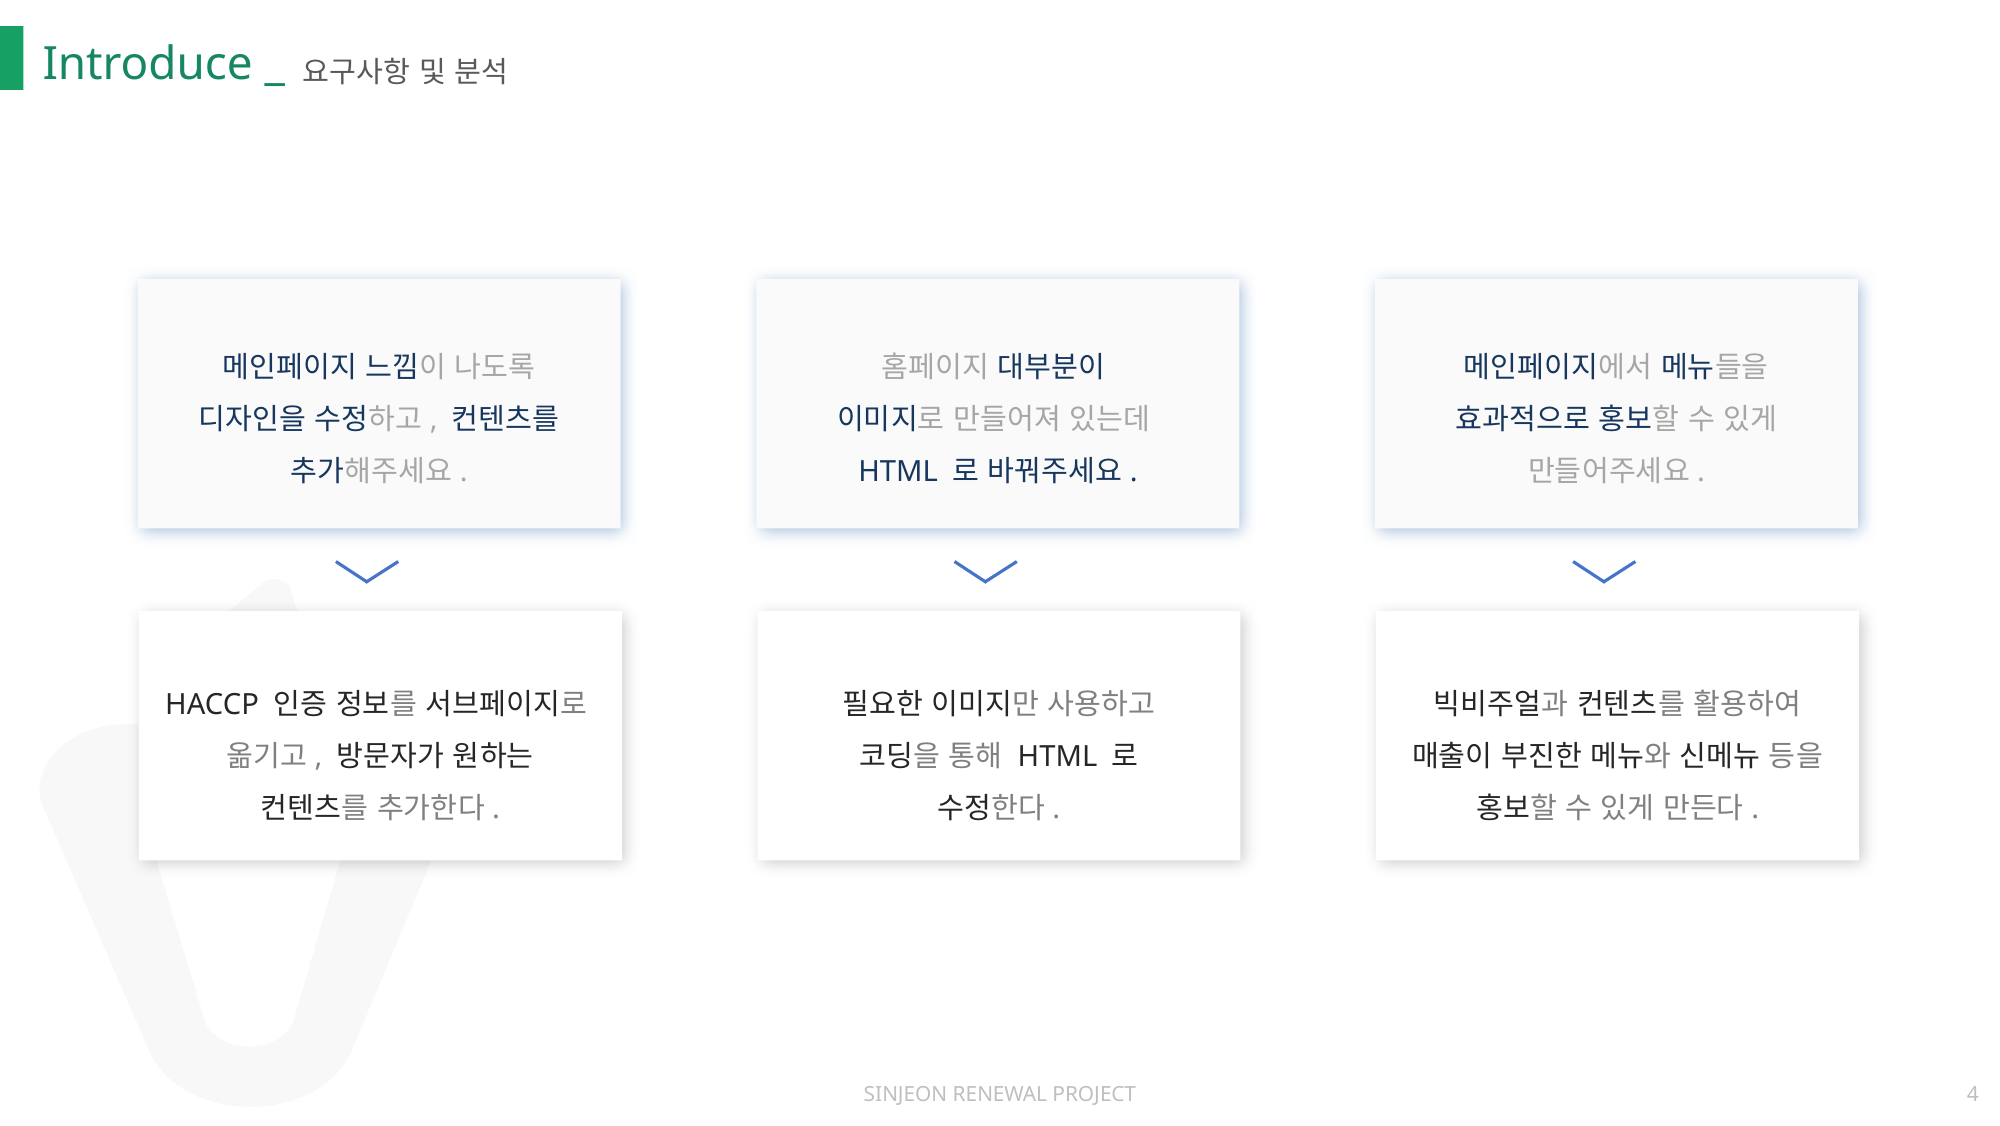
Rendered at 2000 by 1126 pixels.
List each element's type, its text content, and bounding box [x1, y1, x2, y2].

text_box HACCP 인증 정보를 서브페이지로 옮기고, 방문자가 원하는 컨텐츠를 추가한다. [150, 659, 611, 833]
text_box Introduce _ [27, 26, 300, 96]
text_box [137, 609, 624, 862]
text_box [1374, 278, 1860, 861]
text_box 요구사항 및 분석 [288, 45, 524, 96]
text_box [136, 277, 623, 530]
text_box 메인페이지 느낌이 나도록 디자인을 수정하고, 컨텐츠를 추가해주세요. [148, 322, 610, 496]
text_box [335, 561, 399, 583]
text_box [756, 278, 1241, 861]
